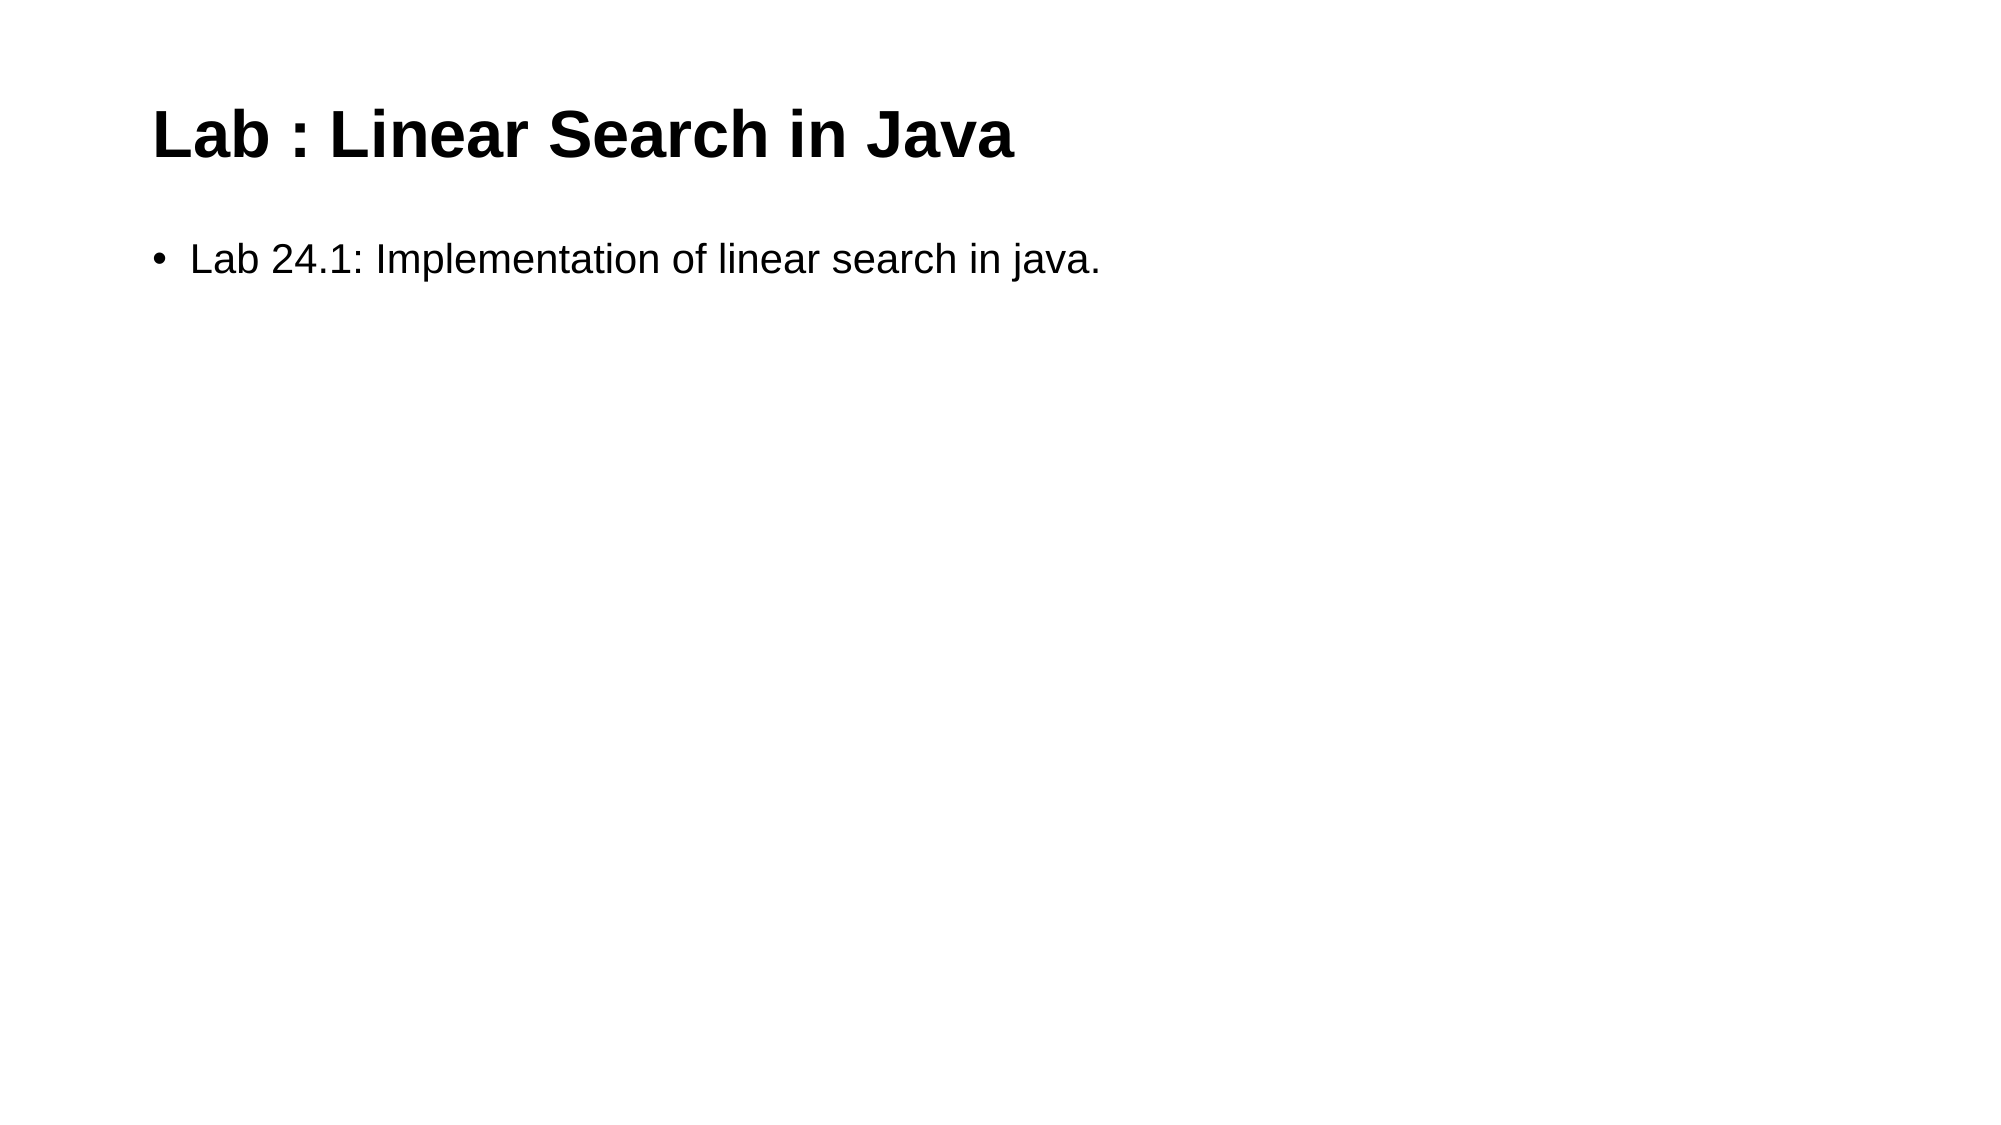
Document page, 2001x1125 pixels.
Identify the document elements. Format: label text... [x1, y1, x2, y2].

list Lab 24.1: Implementation of linear search in java. [137, 230, 1863, 945]
title Lab : Linear Search in Java [137, 59, 1863, 212]
